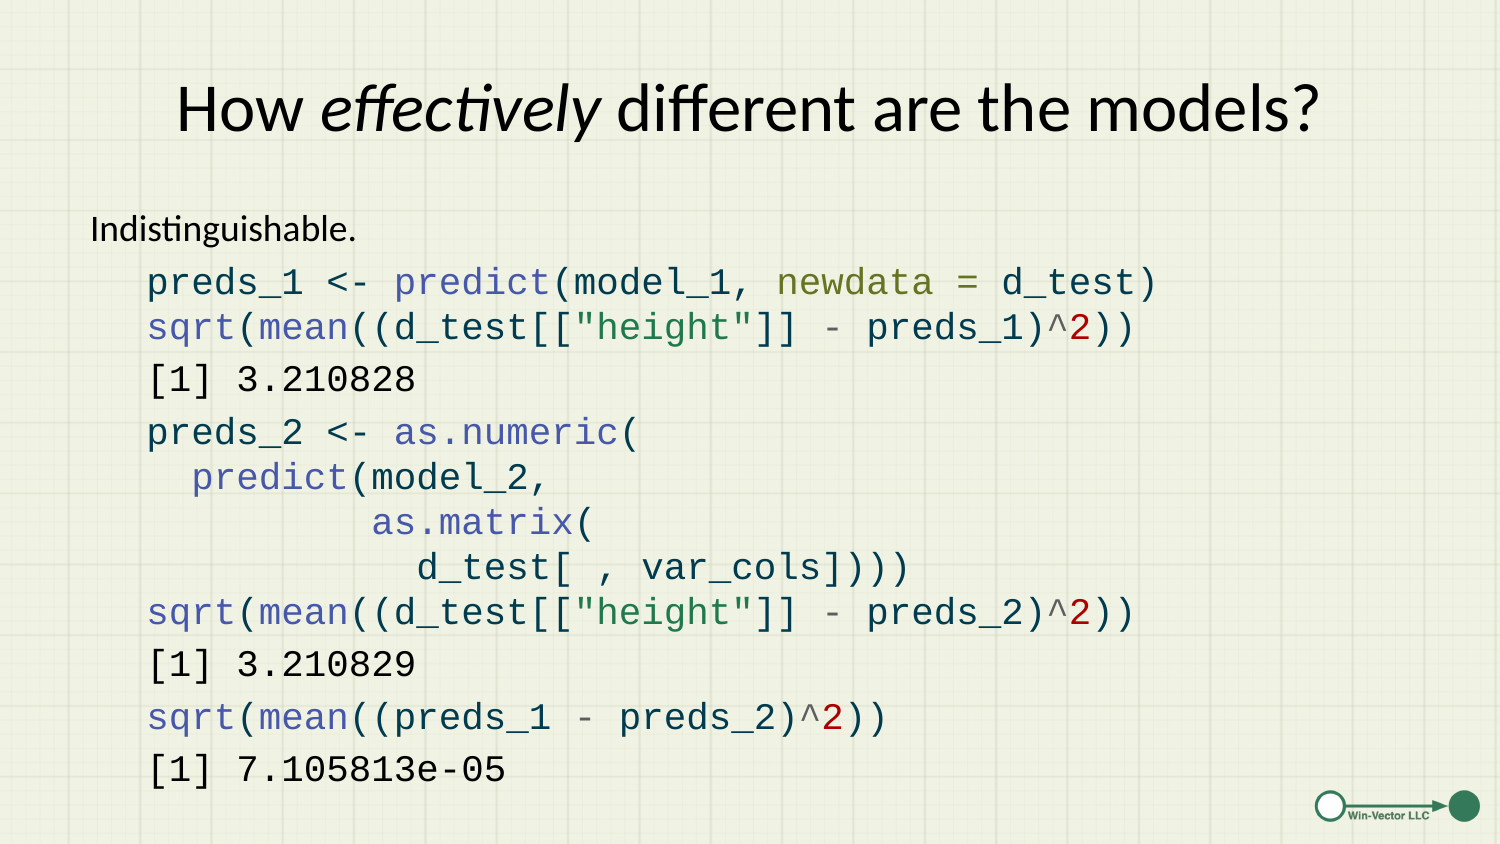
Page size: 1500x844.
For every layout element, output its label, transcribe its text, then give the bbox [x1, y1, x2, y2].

picture [0, 0, 1500, 844]
list Indistinguishable. preds_1 <- predict(model_1, newdata = d_test) sqrt(mean((d_test[["height"]] - preds_1)^2)) [1] 3.210828 preds_2 <- as.numeric( predict(model_2, as.matrix( d_test[ , var_cols]))) sqrt(mean((d_test[["height"]] - preds_2)^2)) [1] 3.210829 sqrt(mean((preds_1 - preds_2)^2)) [1] 7.105813e-05 [75, 196, 1425, 754]
title How effectively different are the models? [75, 33, 1425, 175]
